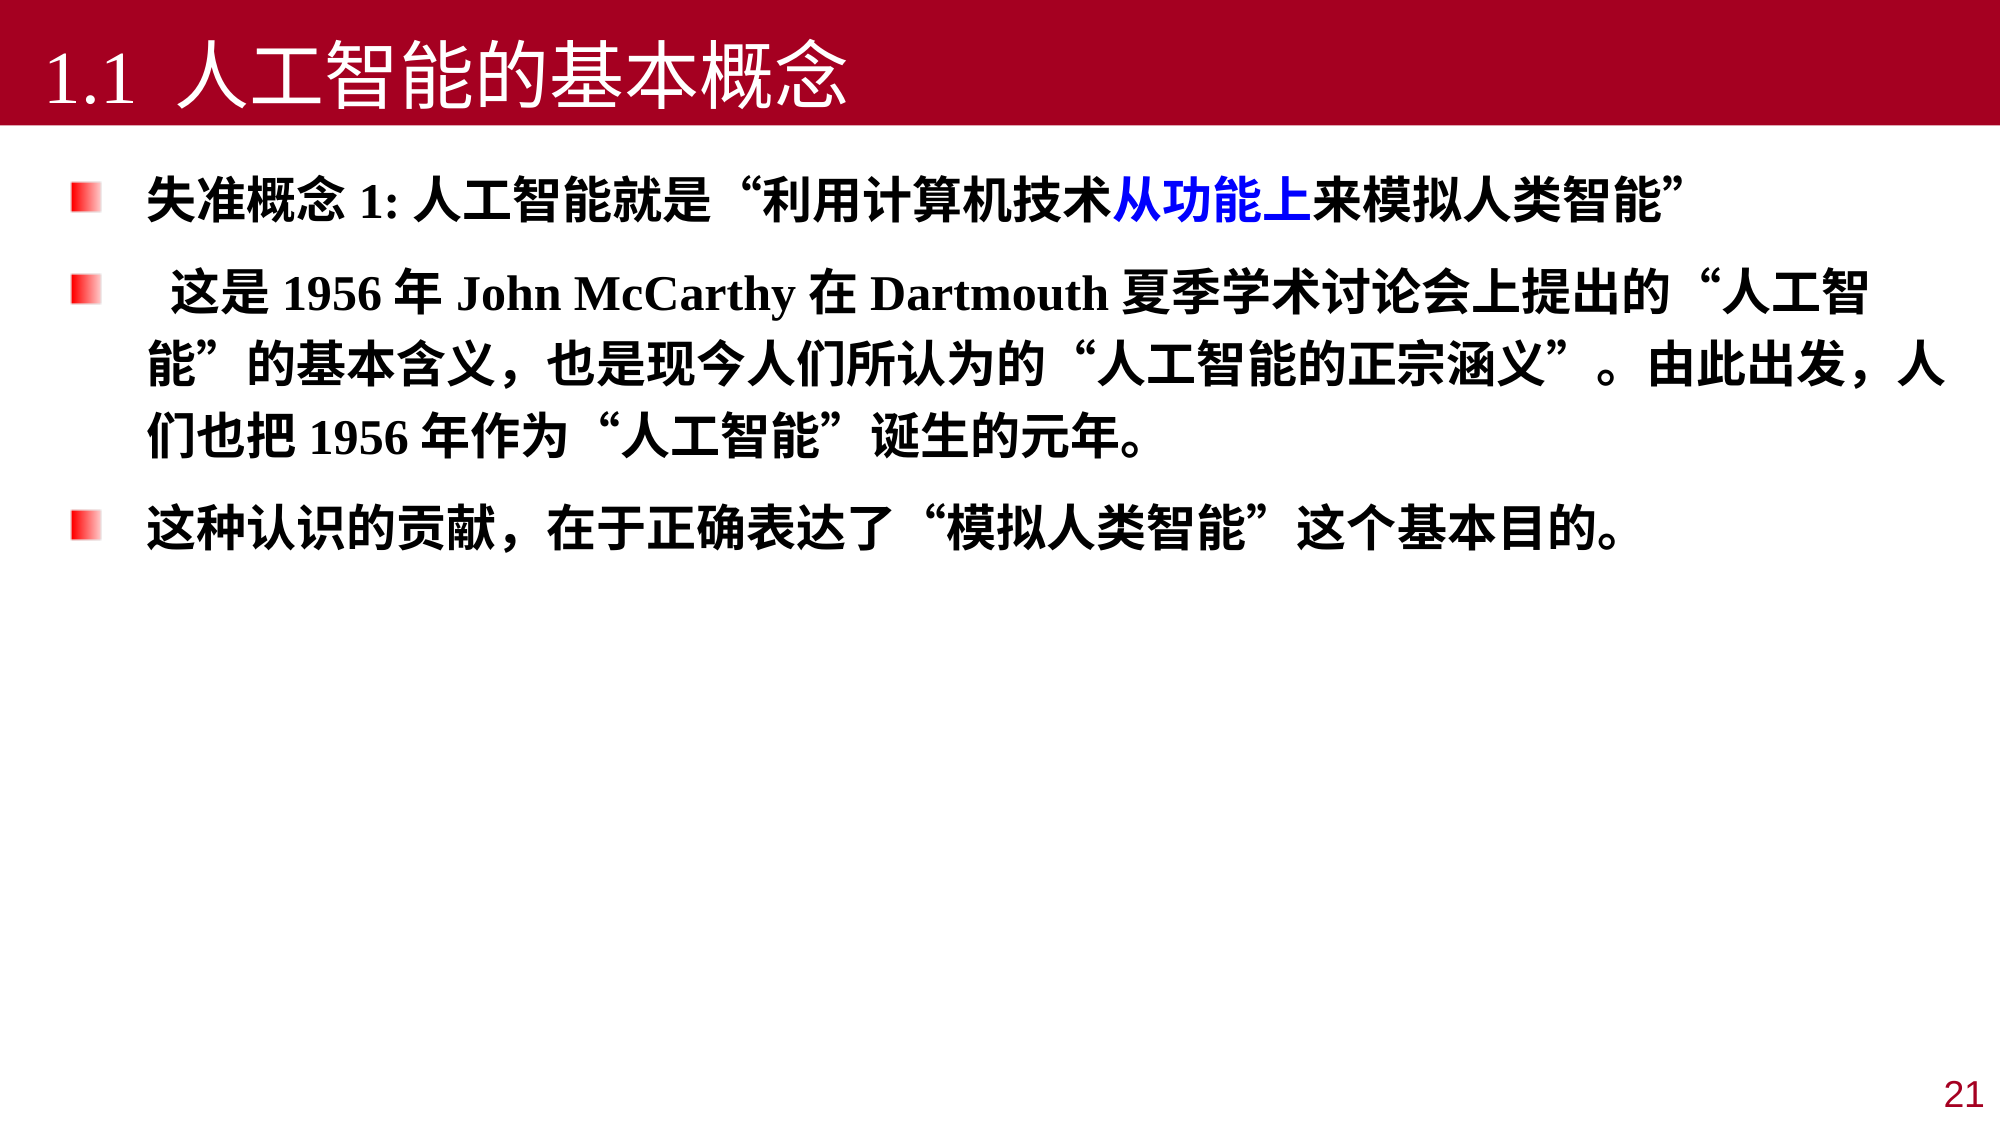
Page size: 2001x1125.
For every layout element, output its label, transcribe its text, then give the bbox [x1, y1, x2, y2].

picture [69, 508, 105, 544]
text_box 1.1 人工智能的基本概念 [0, 0, 2000, 126]
picture [69, 272, 105, 308]
slide_number 21 [1566, 1062, 2000, 1122]
text_box 失准概念1:人工智能就是“利用计算机技术从功能上来模拟人类智能” 这是1956年John McCarthy在Dartmouth夏季学术讨论会上提出的“人工智能”的基本含义，也是现今人们所认为的“人工智能的正宗涵义”。由此出发，人们也把1956年作为“人工智能”诞生的元年。 这种认识的贡献，在于正确表达了“模拟人类智能”这个基本目的。 [54, 148, 1969, 1035]
picture [69, 180, 105, 216]
